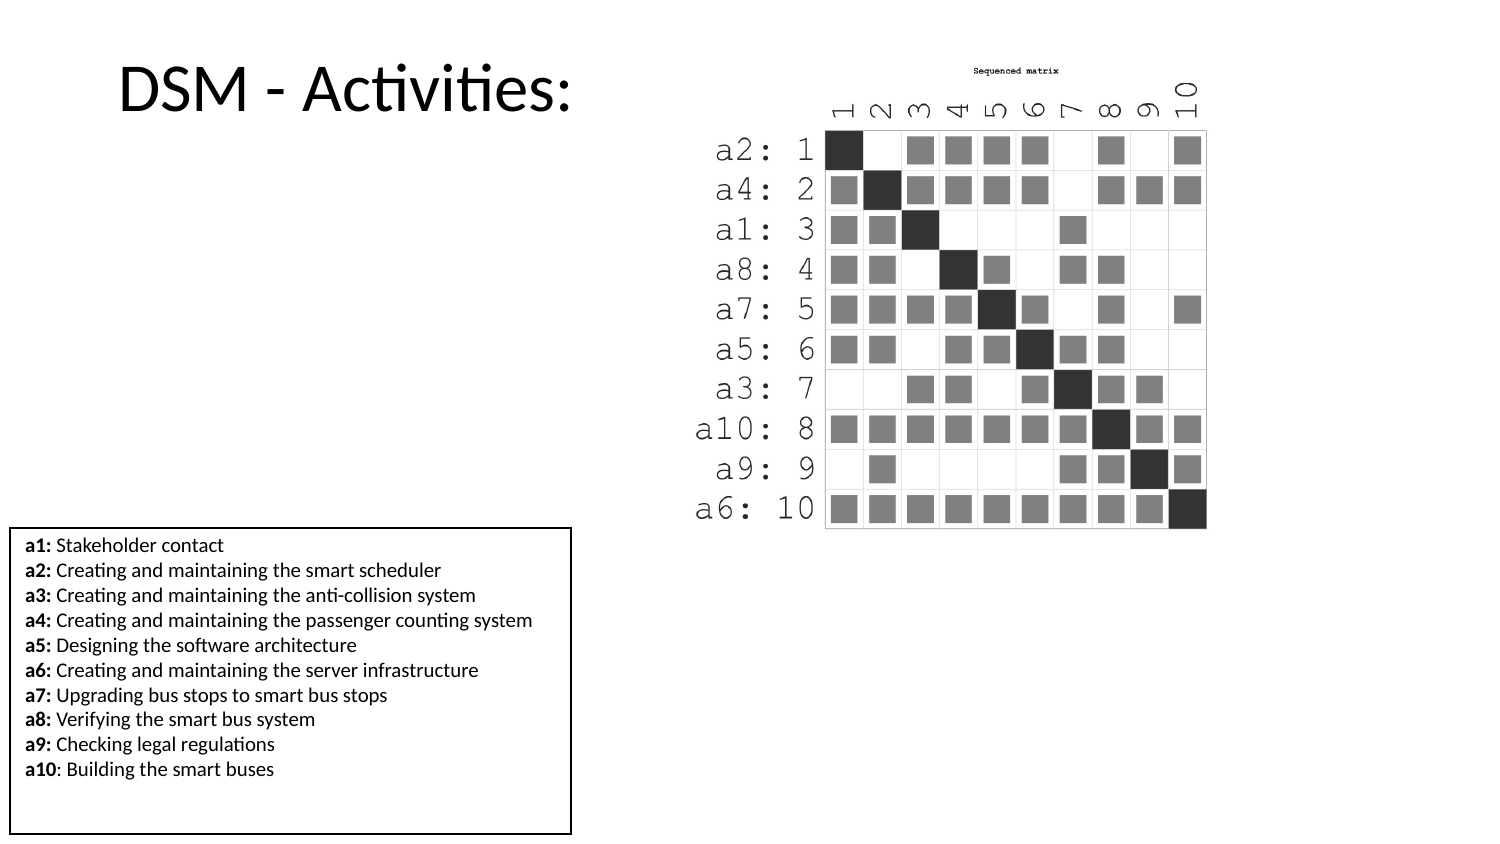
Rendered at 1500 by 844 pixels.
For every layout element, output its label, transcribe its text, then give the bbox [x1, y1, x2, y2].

text_box DSM - Activities: [103, 44, 1397, 208]
text_box a1: Stakeholder contact a2: Creating and maintaining the smart scheduler a3: Creating and maintaining the anti-collision system a4: Creating and maintaining the passenger counting system a5: Designing the software architecture a6: Creating and maintaining the server infrastructure a7: Upgrading bus stops to smart bus stops a8: Verifying the smart bus system a9: Checking legal regulations a10: Building the smart buses [9, 527, 572, 835]
picture [486, 65, 1500, 586]
